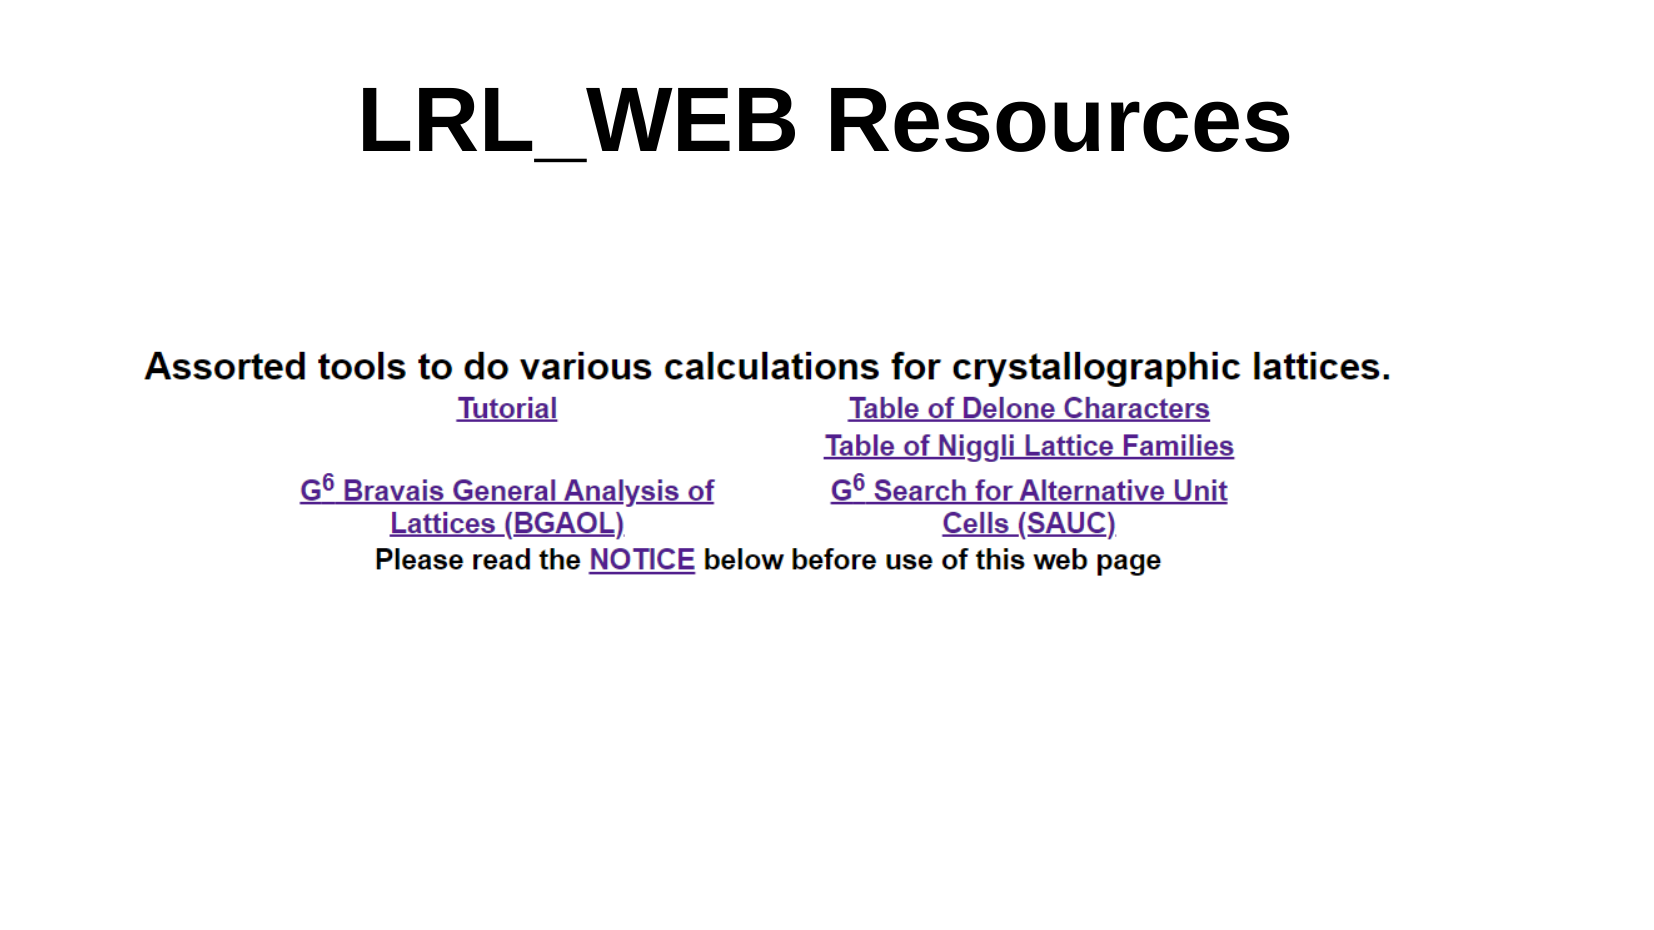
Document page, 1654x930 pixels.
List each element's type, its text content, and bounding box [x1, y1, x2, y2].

title LRL_WEB Resources [82, 37, 1570, 192]
picture [127, 337, 1463, 593]
